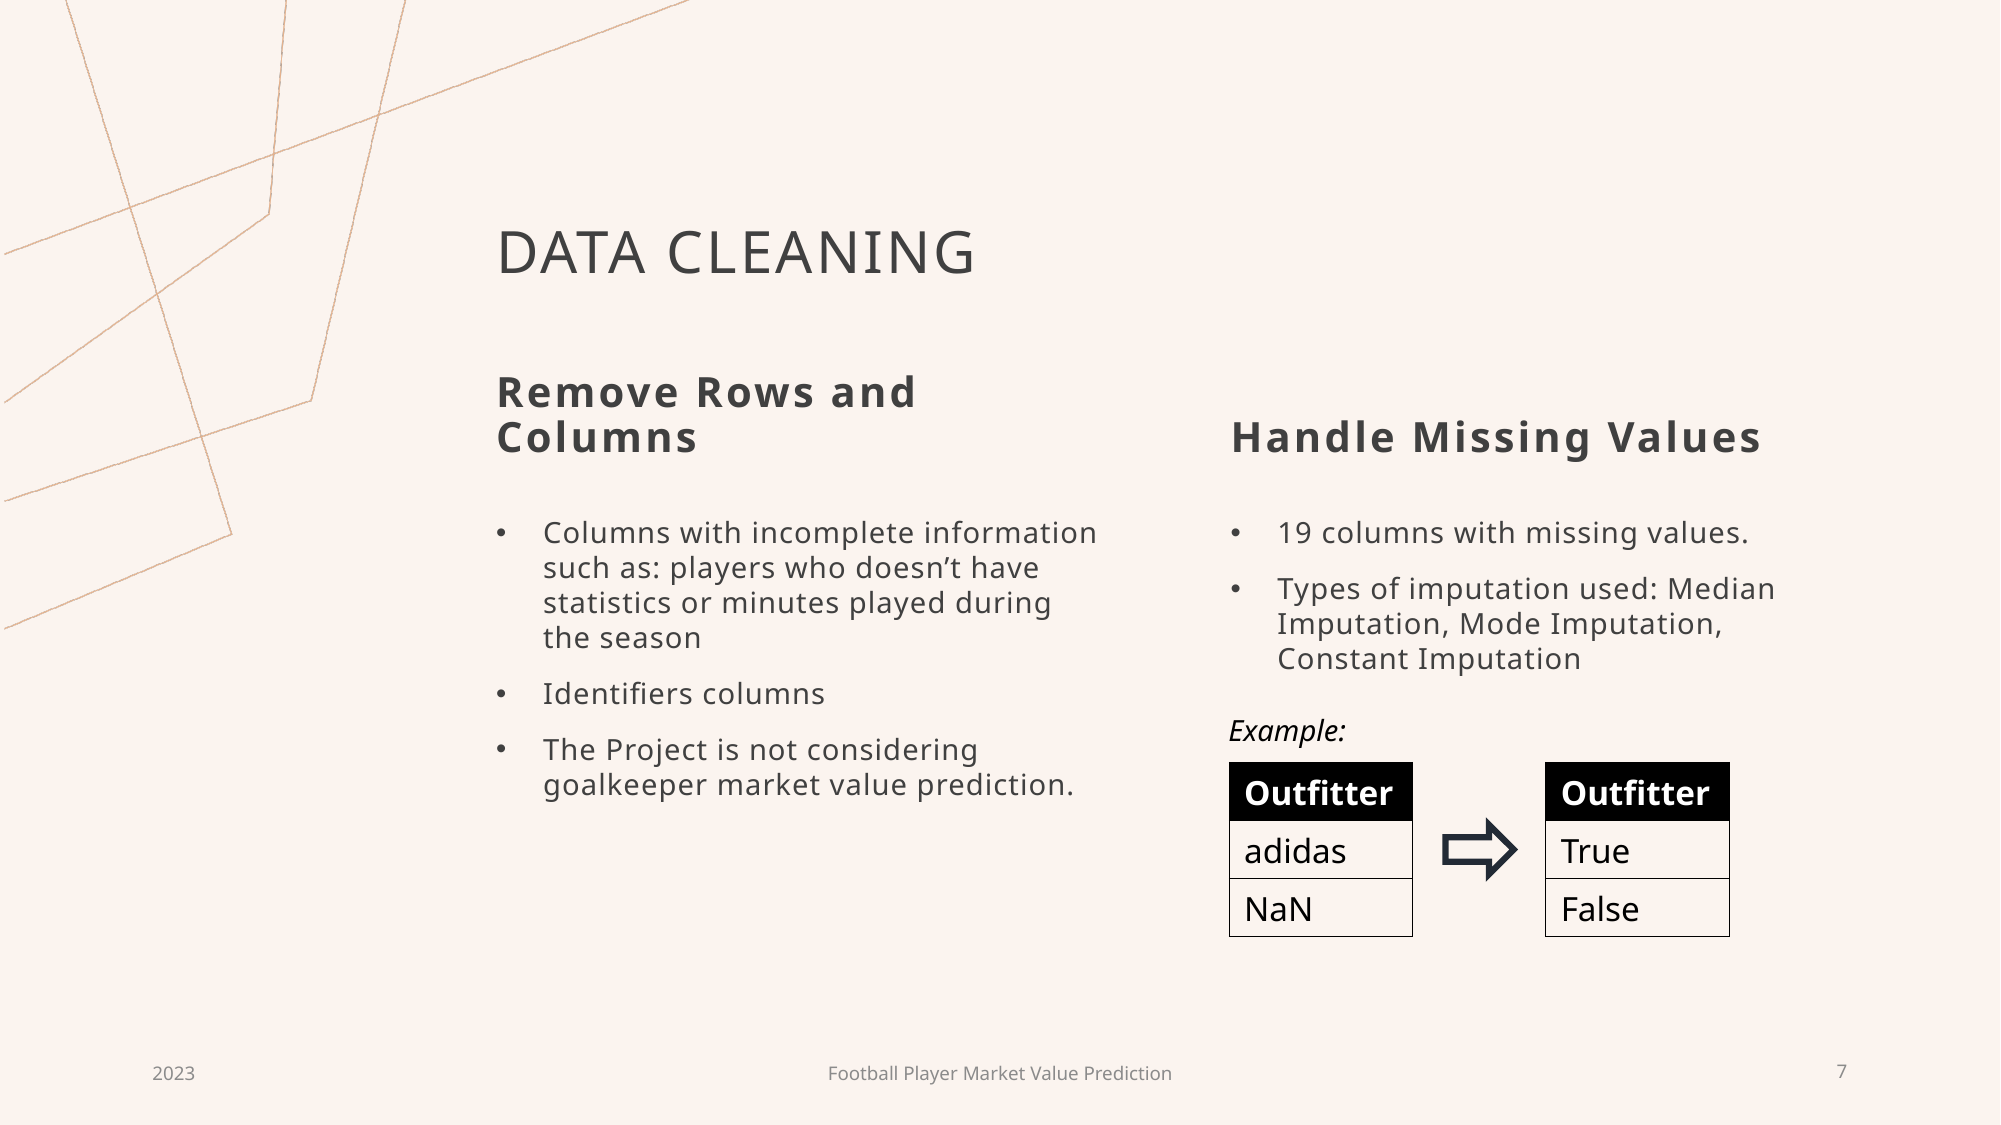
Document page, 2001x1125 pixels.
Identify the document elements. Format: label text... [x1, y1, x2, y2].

text_box [1444, 822, 1516, 877]
table_header Outfitter [1546, 763, 1729, 820]
table_cell adidas [1230, 821, 1412, 878]
table_cell False [1546, 879, 1729, 936]
slide_number 7 [1412, 1042, 1863, 1103]
slide_number 2023 [137, 1042, 588, 1103]
list Columns with incomplete information such as: players who doesn’t have statistics or minutes played during the season Identifiers columns The Project is not considering goalkeeper market value prediction. [481, 507, 1125, 836]
text_box Example: [1213, 705, 1361, 755]
table_header Outfitter [1230, 763, 1412, 820]
list Handle Missing Values [1215, 333, 1863, 469]
title Data cleaning [481, 146, 1863, 364]
footer Football Player Market Value Prediction [804, 1042, 1196, 1103]
table_cell True [1546, 821, 1729, 878]
picture [4, 0, 721, 642]
list 19 columns with missing values. Types of imputation used: Median Imputation, Mode Imputation, Constant Imputation [1215, 507, 1863, 836]
table_cell NaN [1230, 879, 1412, 936]
list Remove Rows and Columns [481, 333, 1125, 469]
